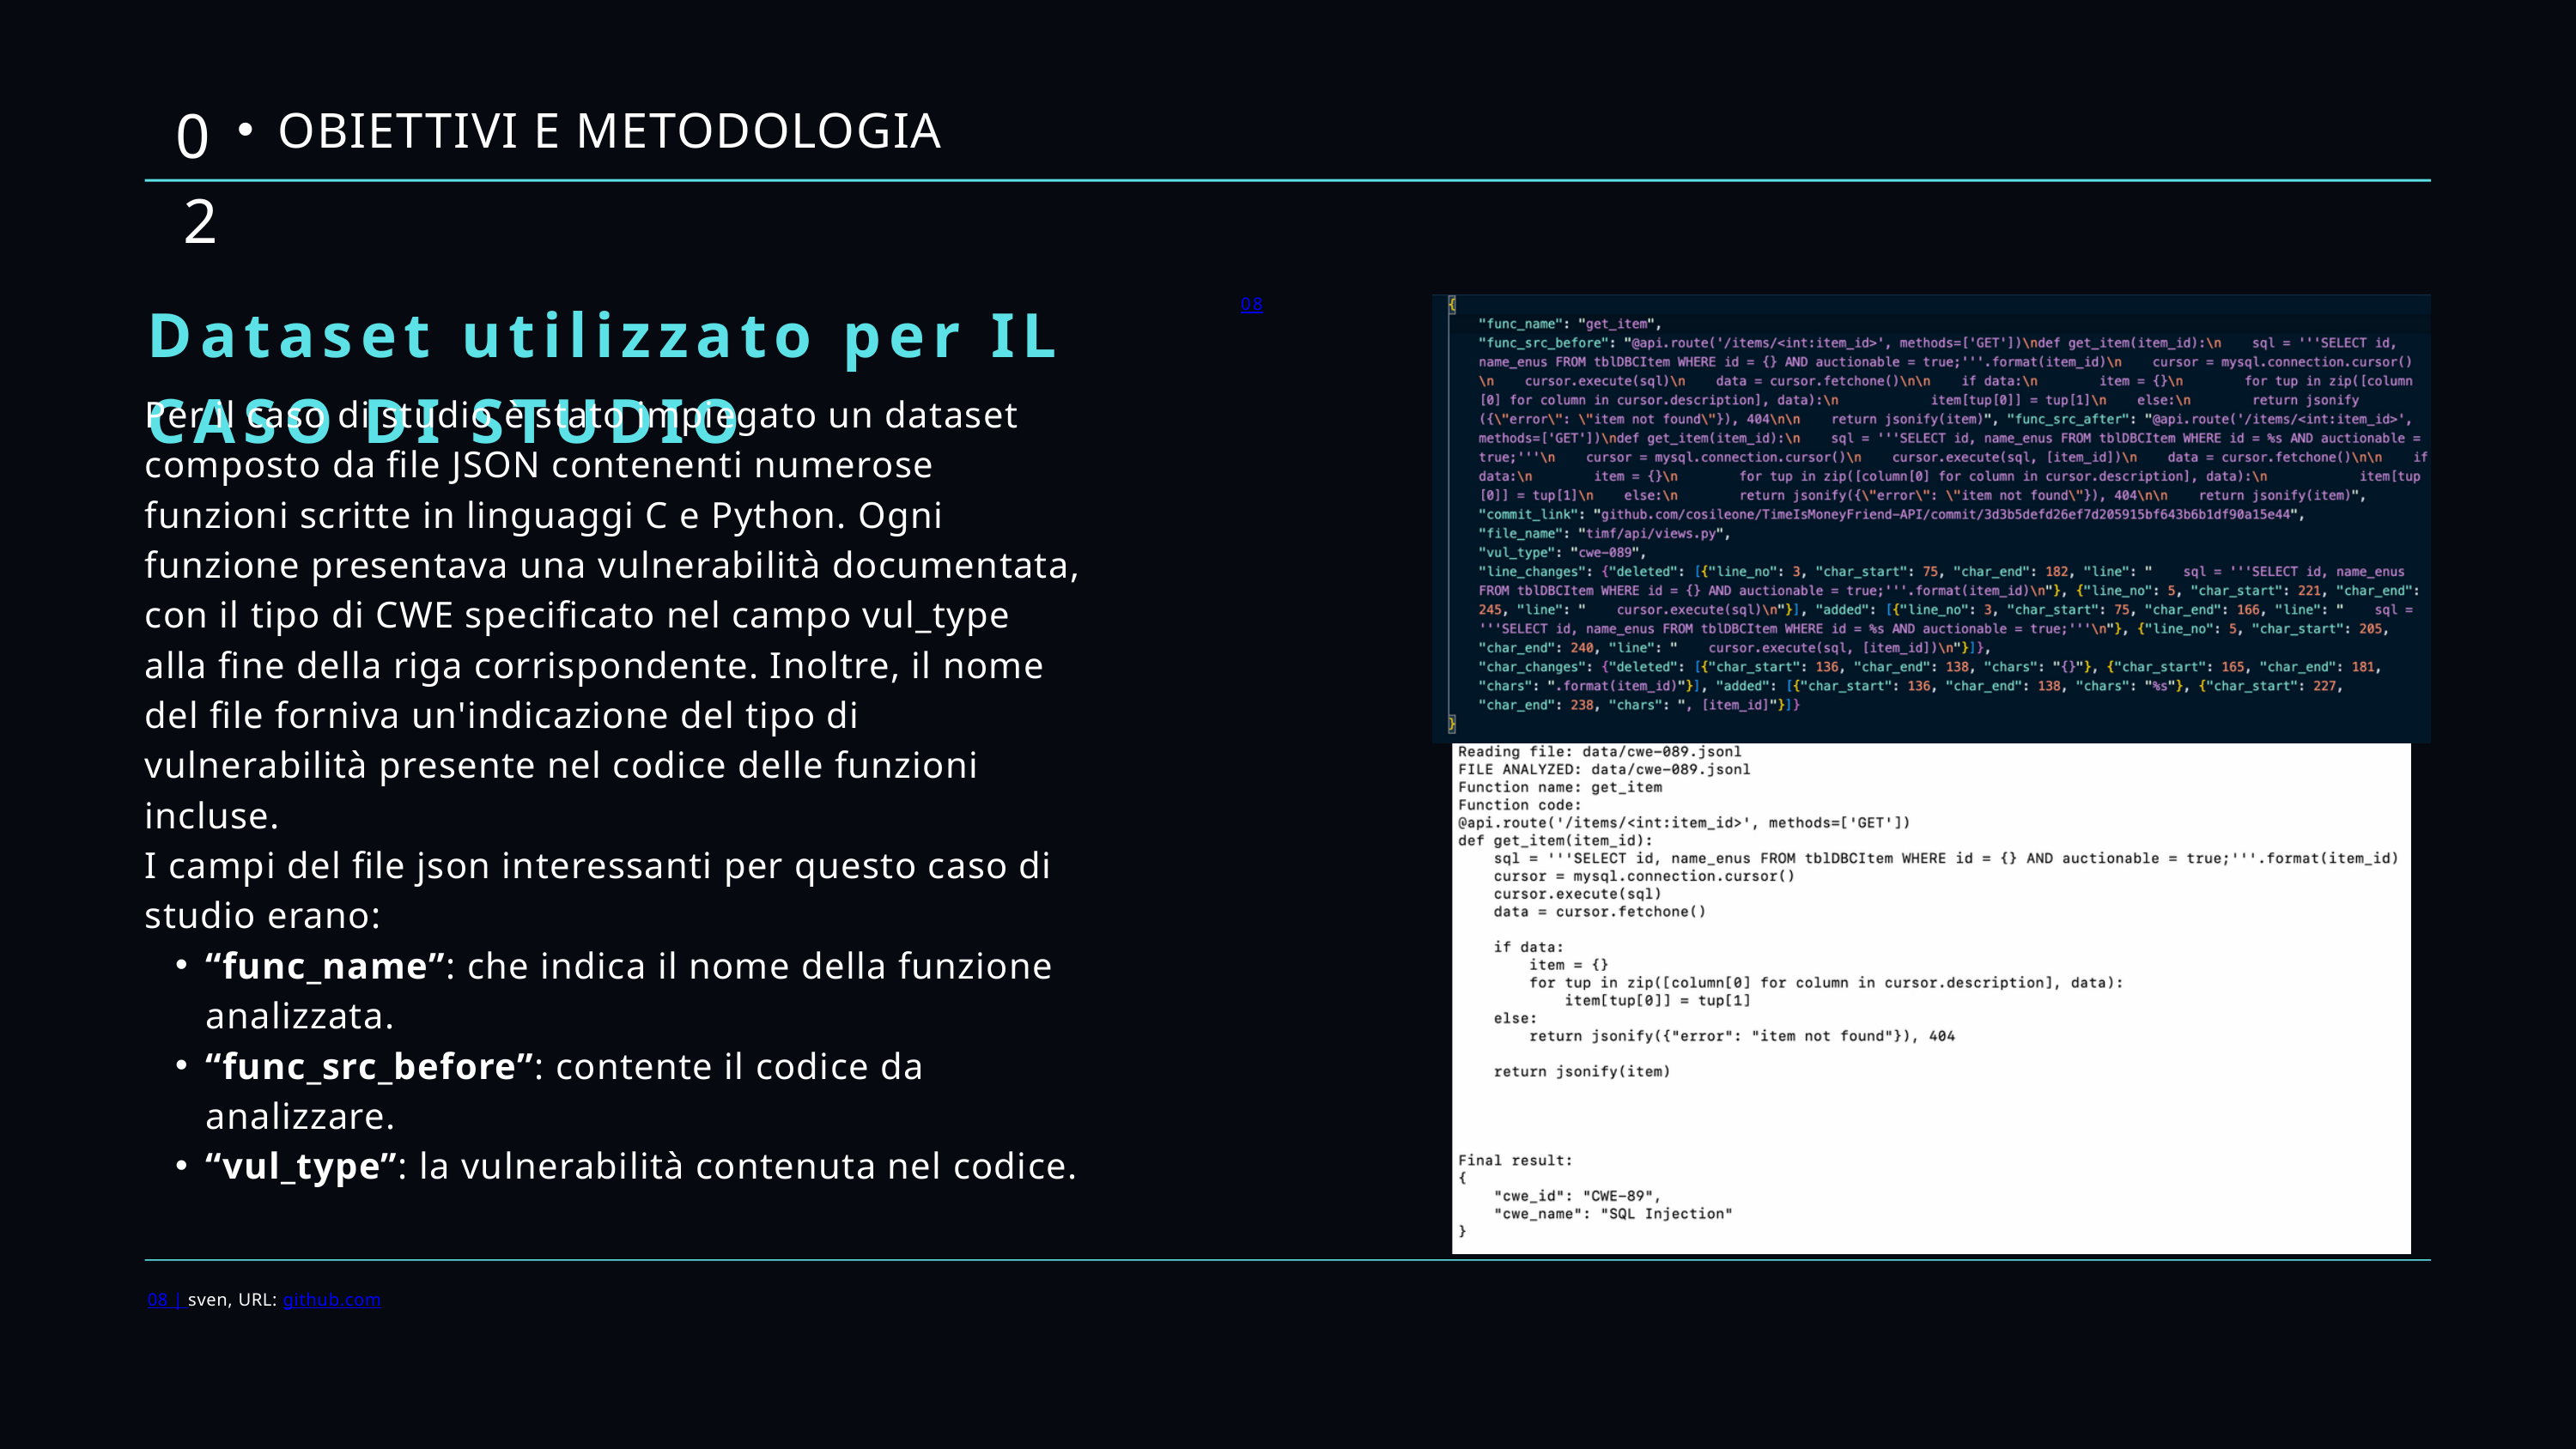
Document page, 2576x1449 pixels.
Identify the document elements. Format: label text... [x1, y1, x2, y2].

text_box Dataset utilizzato per IL CASO DI STUDIO [147, 284, 1240, 456]
text_box [1431, 294, 2432, 743]
text_box [1452, 743, 2411, 1254]
text_box 08 [1238, 292, 1265, 318]
text_box 02 [144, 85, 218, 257]
text_box OBIETTIVI E METODOLOGIA [196, 90, 1032, 158]
text_box Per il caso di studio è stato impiegato un dataset composto da file JSON contenenti numerose funzioni scritte in linguaggi C e Python. Ogni funzione presentava una vulnerabilità documentata, con il tipo di CWE specificato nel campo vul_type alla fine della riga corrispondente. Inoltre, il nome del file forniva un'indicazione del tipo di vulnerabilità presente nel codice delle funzioni incluse. I campi del file json interessanti per questo caso di studio erano: “func_name”: che indica il nome della funzione analizzata. “func_src_before”: contente il codice da analizzare. “vul_type”: la vulnerabilità contenuta nel codice. [144, 385, 1084, 1186]
text_box 08 | sven, URL: github.com [147, 1288, 1271, 1313]
